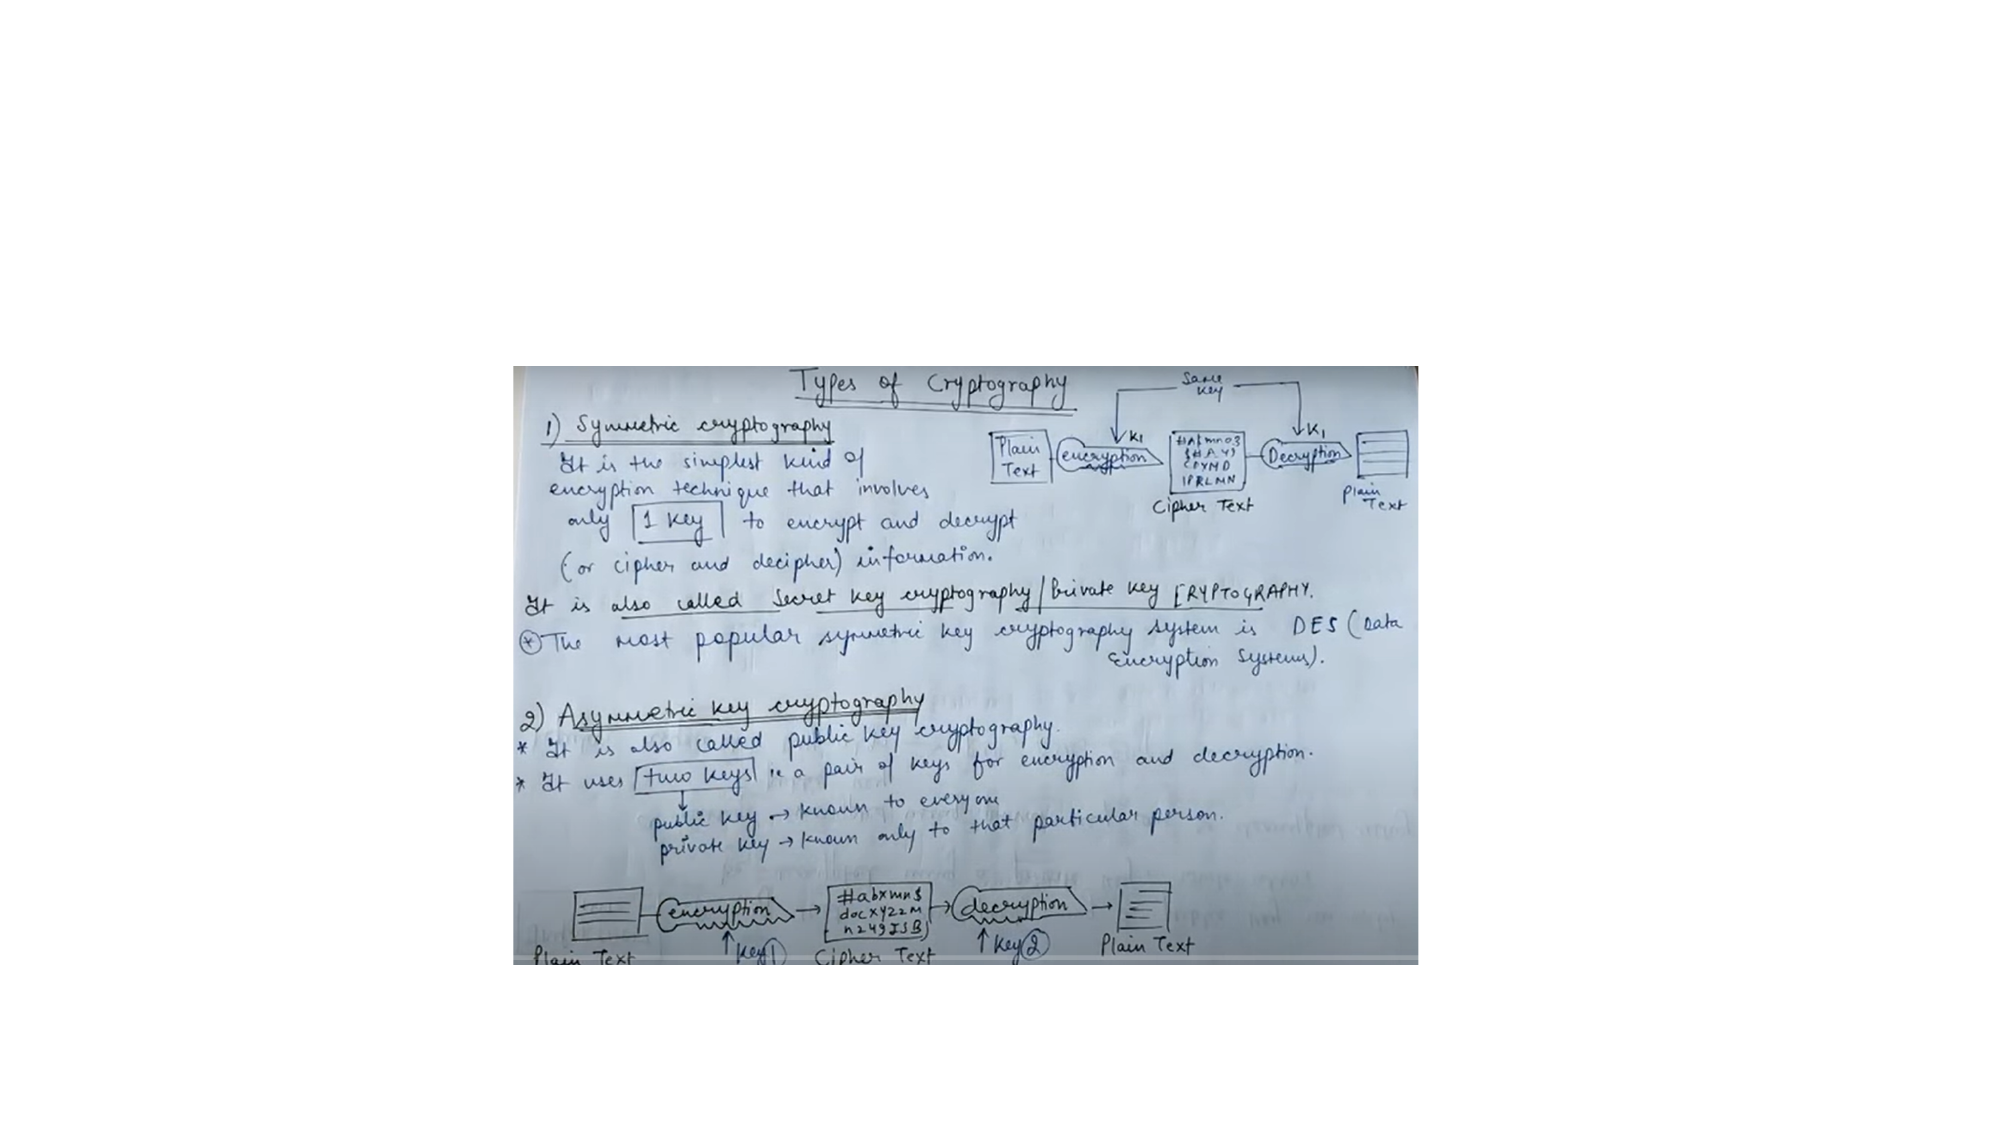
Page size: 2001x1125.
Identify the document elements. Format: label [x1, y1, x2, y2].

list [513, 366, 1419, 965]
